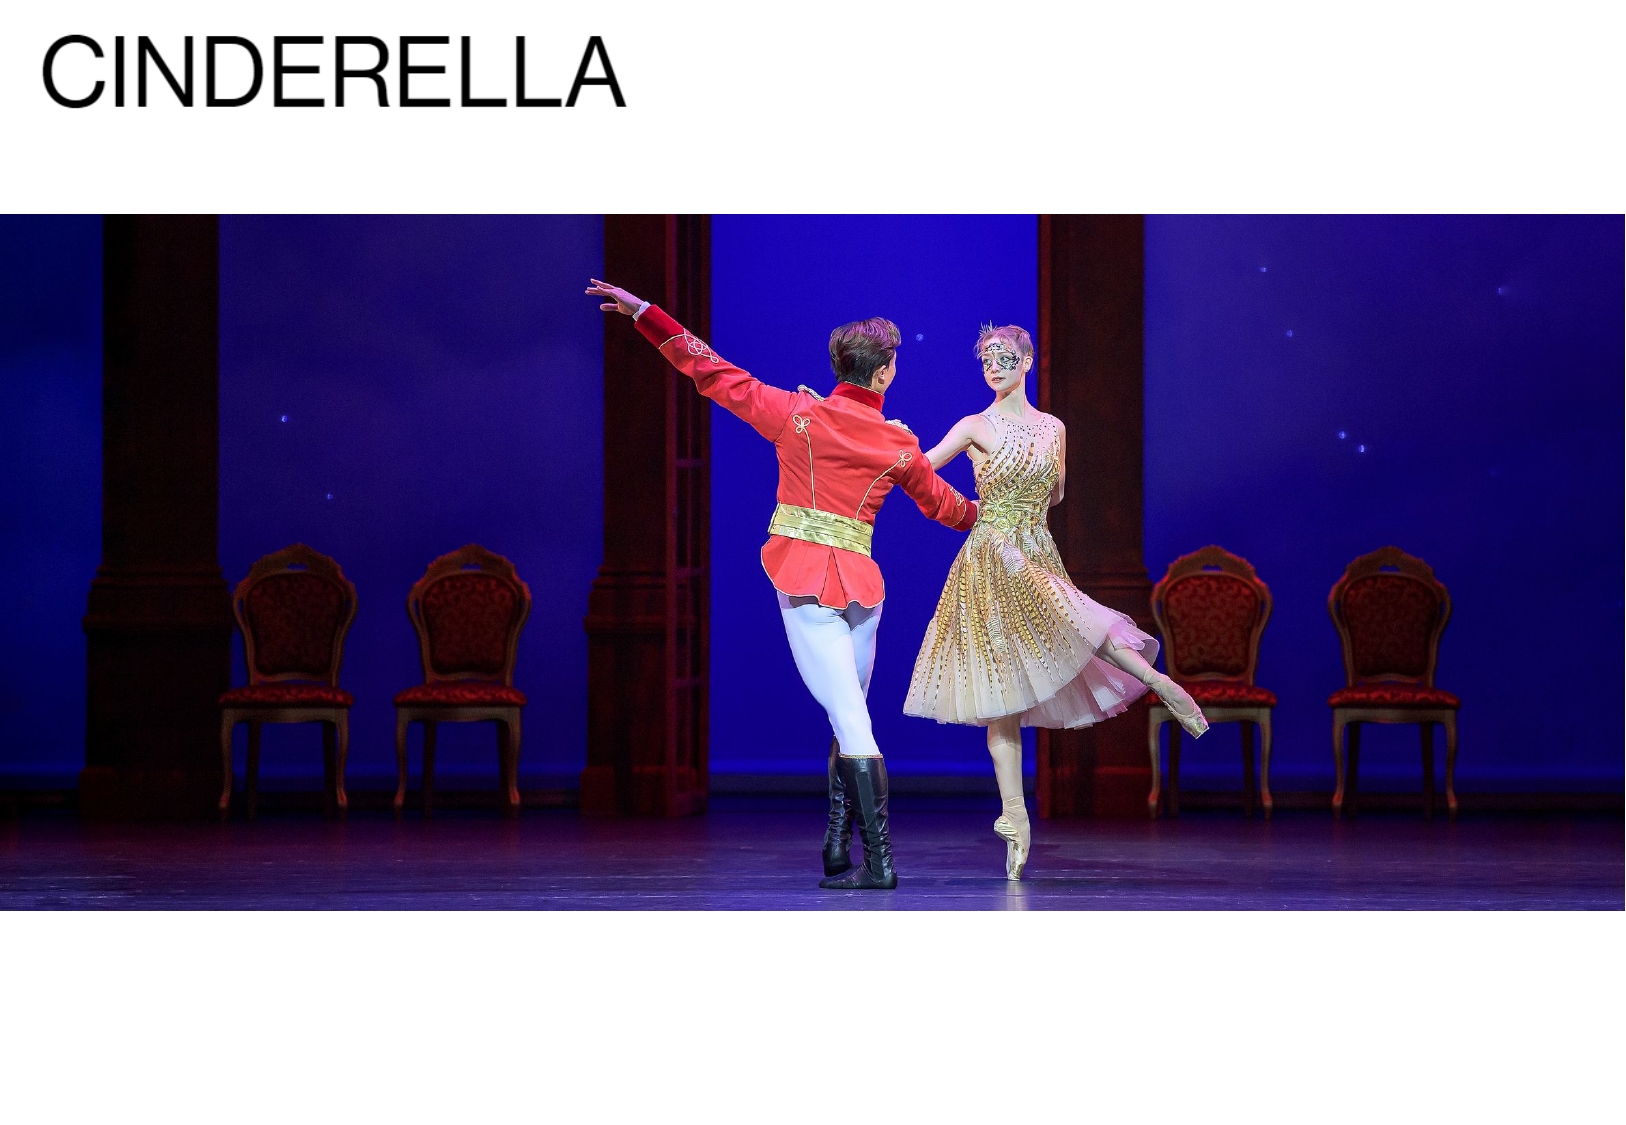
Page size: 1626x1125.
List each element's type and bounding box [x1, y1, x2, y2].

picture [0, 0, 733, 157]
picture [0, 214, 1625, 911]
